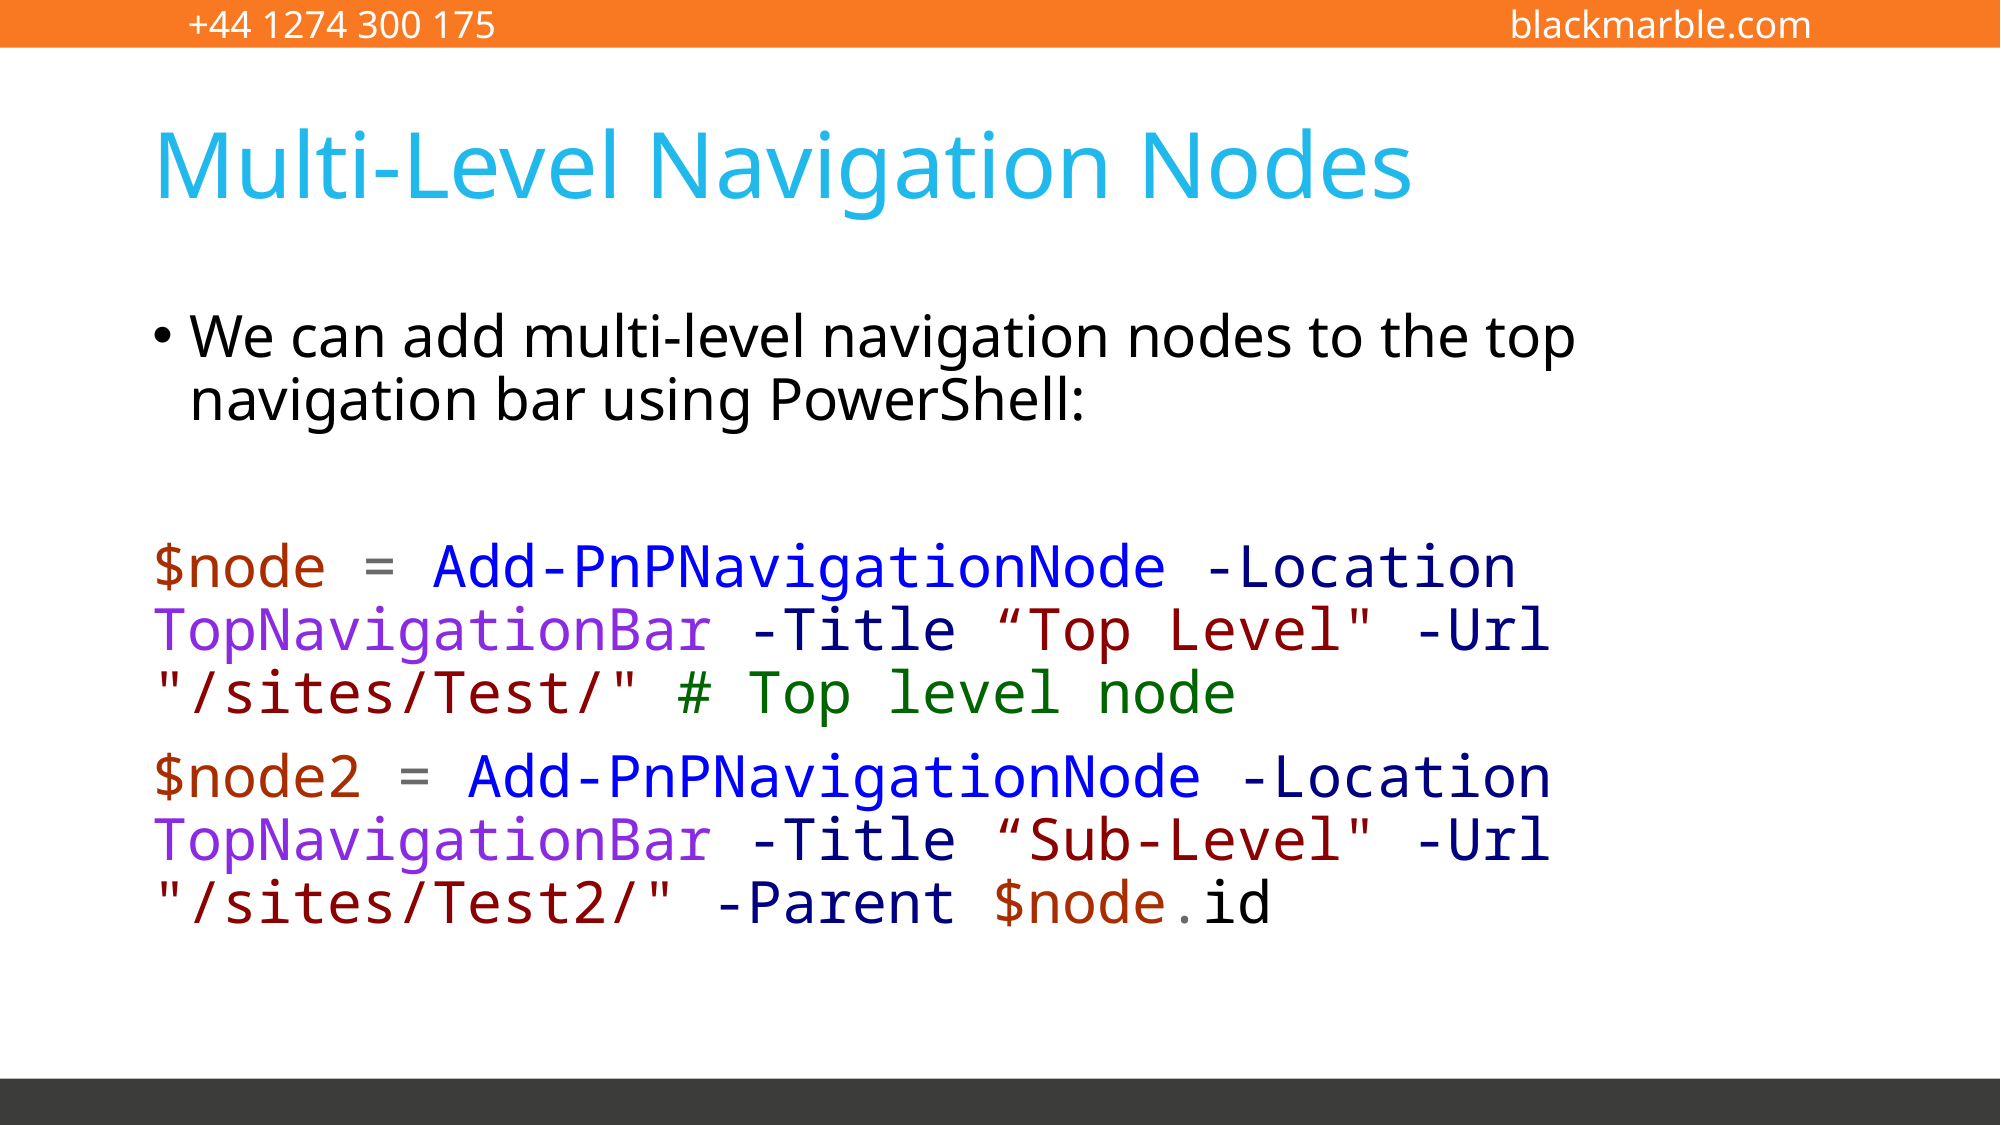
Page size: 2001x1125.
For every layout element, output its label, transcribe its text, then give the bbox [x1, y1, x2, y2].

list We can add multi-level navigation nodes to the top navigation bar using PowerShell: $node = Add-PnPNavigationNode -Location TopNavigationBar -Title “Top Level" -Url "/sites/Test/" # Top level node $node2 = Add-PnPNavigationNode -Location TopNavigationBar -Title “Sub-Level" -Url "/sites/Test2/" -Parent $node.id [137, 299, 1863, 1014]
title Multi-Level Navigation Nodes [137, 59, 1863, 278]
